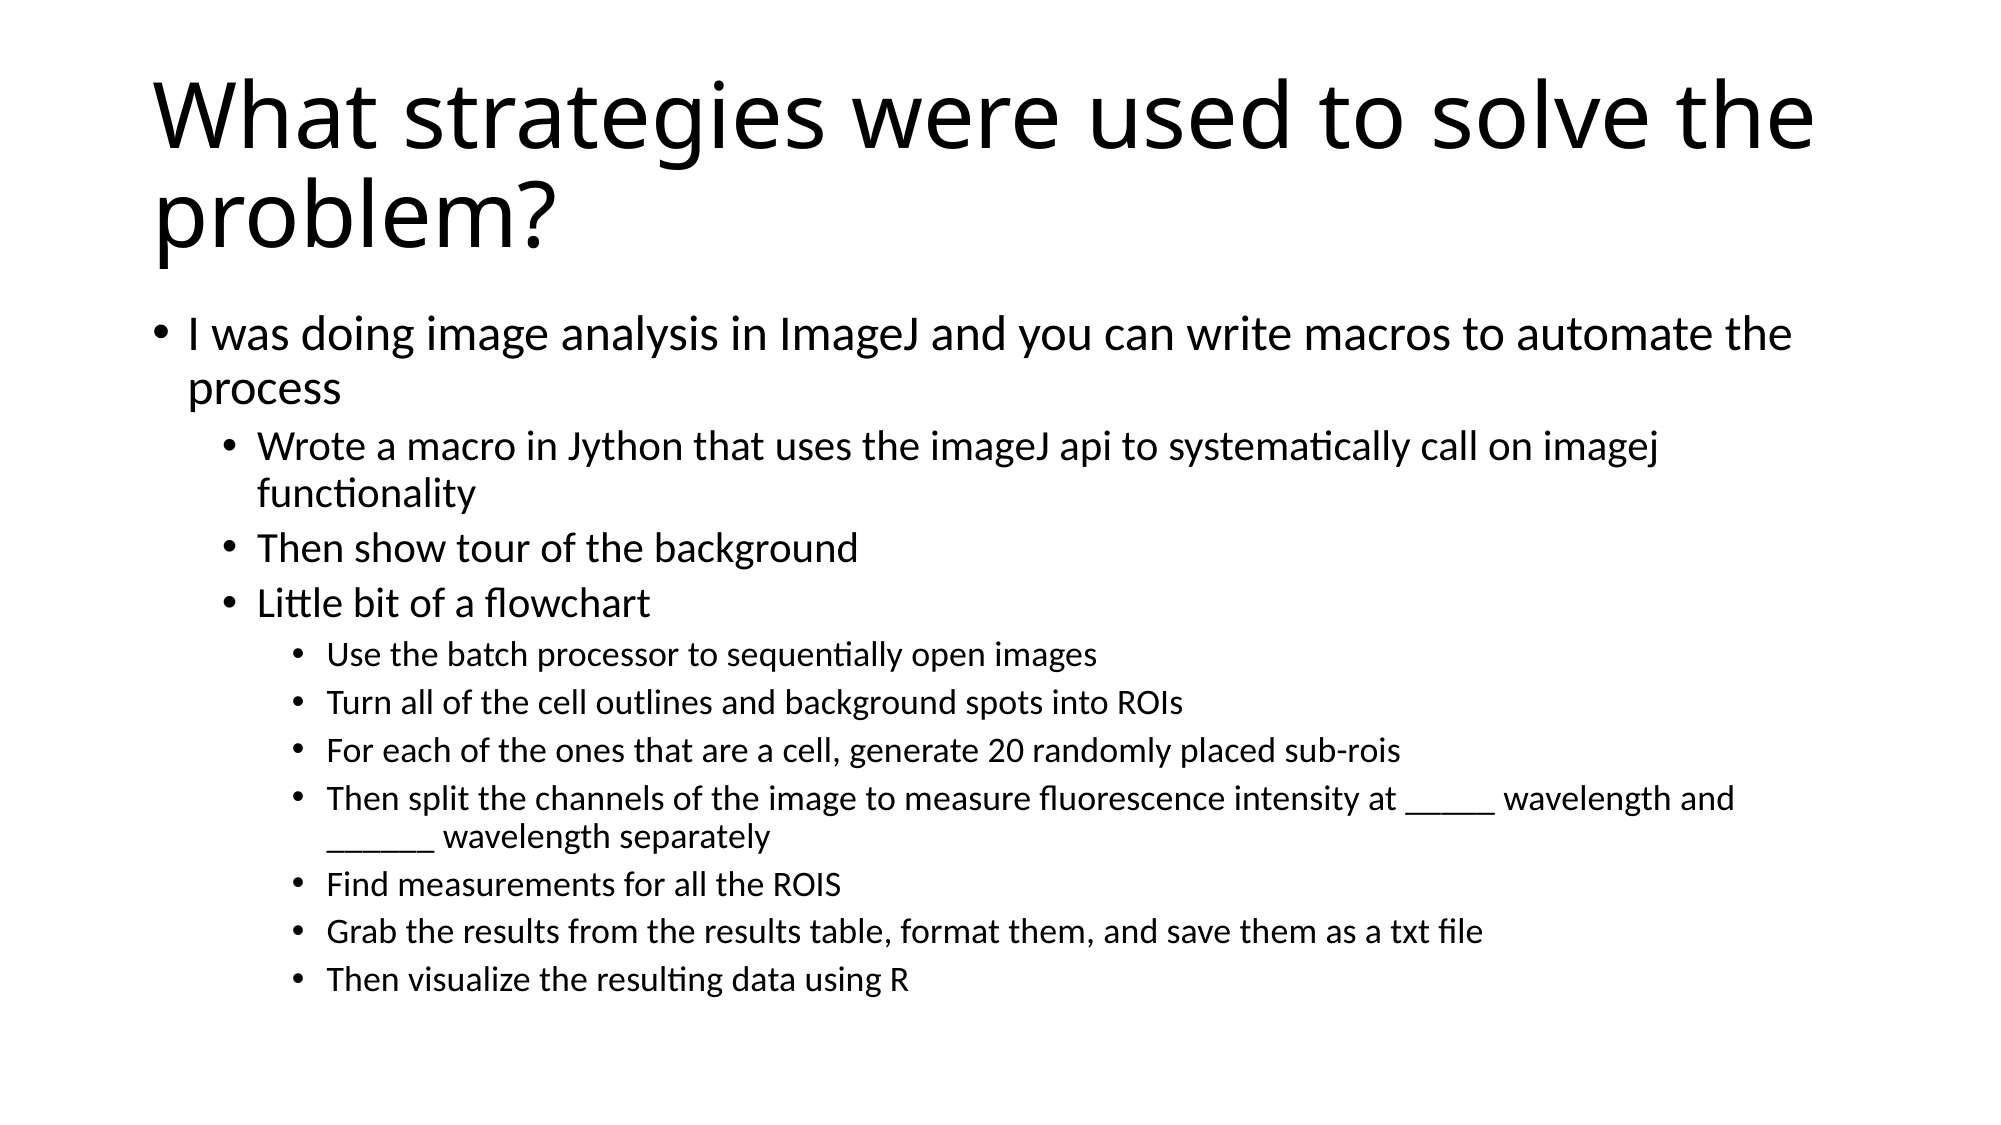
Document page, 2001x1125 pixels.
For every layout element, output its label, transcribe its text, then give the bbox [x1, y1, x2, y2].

list I was doing image analysis in ImageJ and you can write macros to automate the process Wrote a macro in Jython that uses the imageJ api to systematically call on imagej functionality Then show tour of the background Little bit of a flowchart Use the batch processor to sequentially open images Turn all of the cell outlines and background spots into ROIs For each of the ones that are a cell, generate 20 randomly placed sub-rois Then split the channels of the image to measure fluorescence intensity at _____ wavelength and ______ wavelength separately Find measurements for all the ROIS Grab the results from the results table, format them, and save them as a txt file Then visualize the resulting data using R [137, 299, 1863, 1014]
title What strategies were used to solve the problem? [137, 59, 1863, 278]
